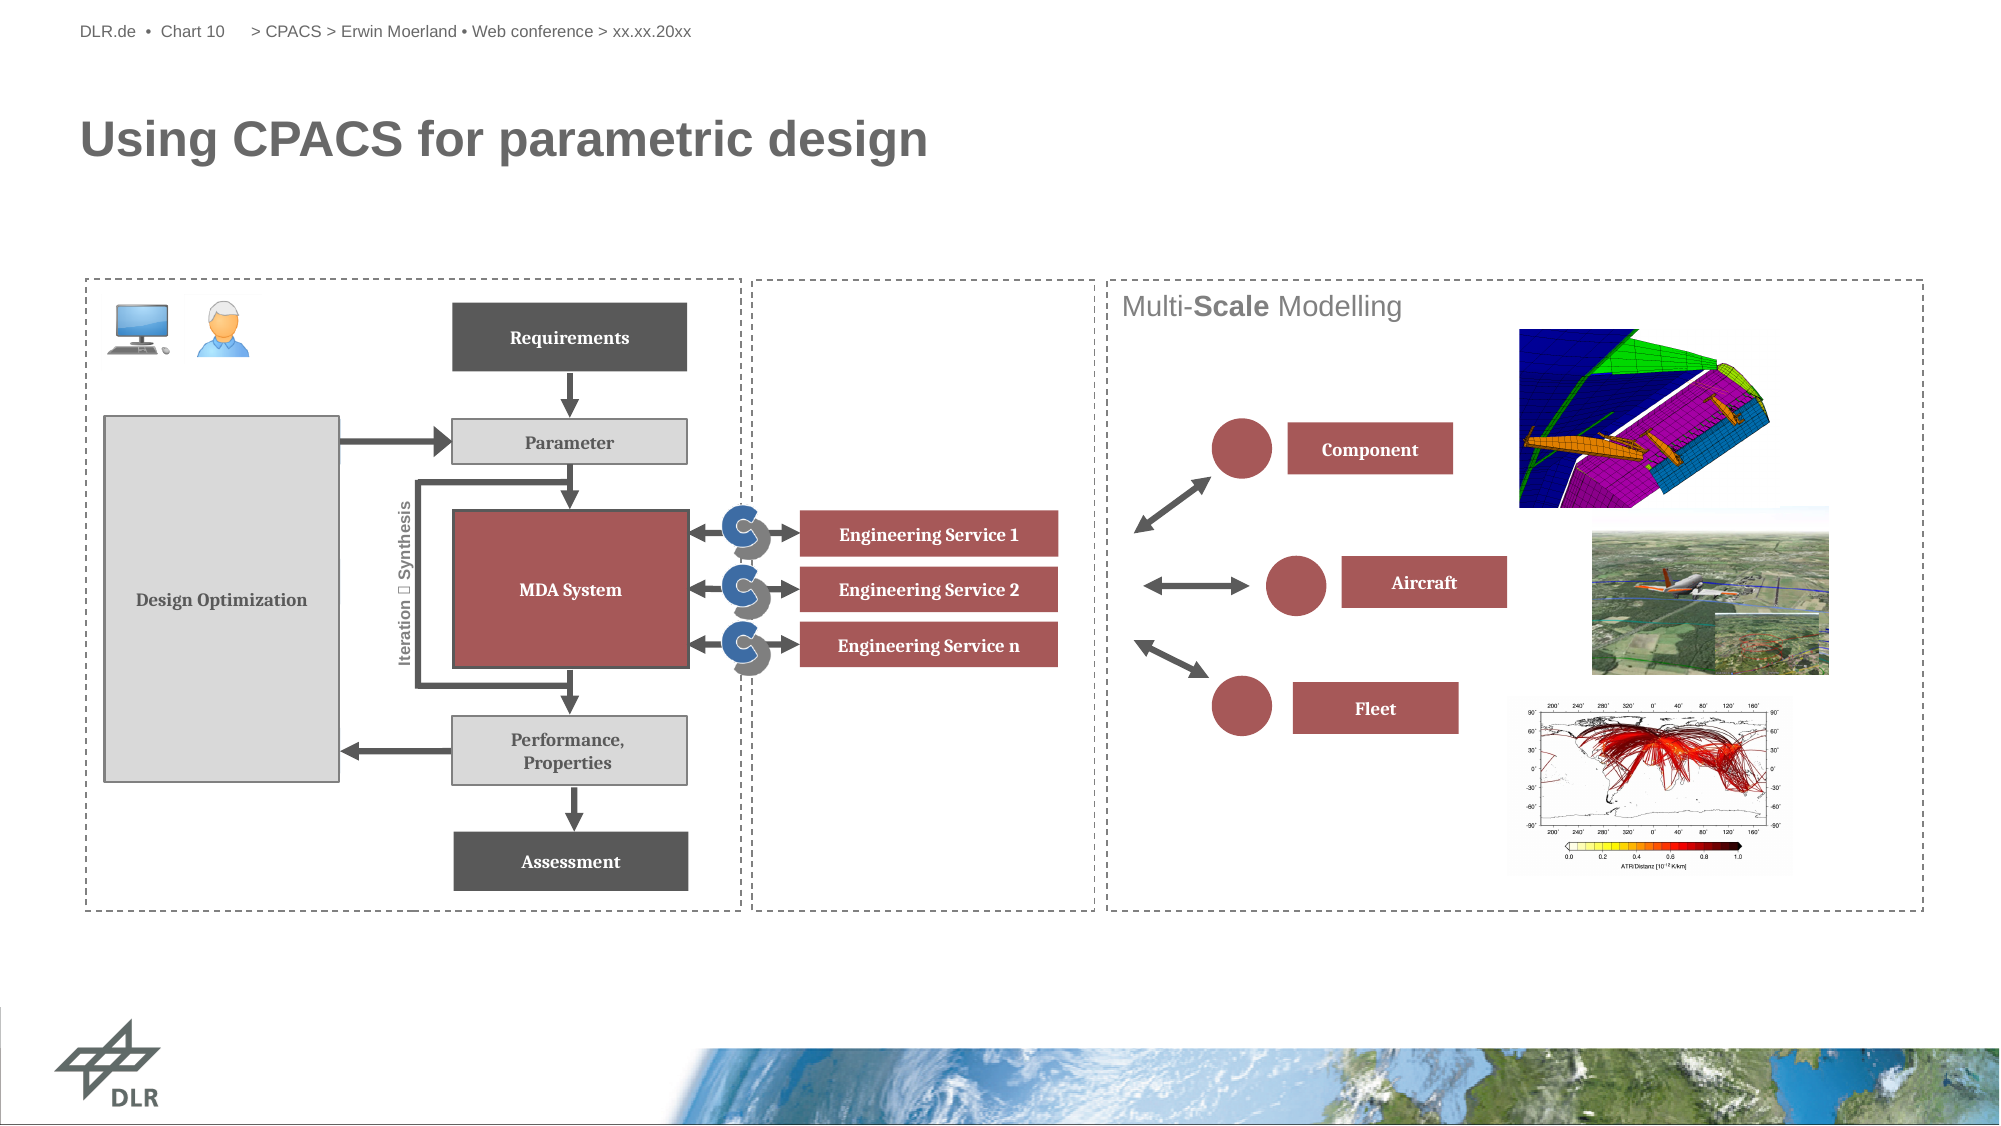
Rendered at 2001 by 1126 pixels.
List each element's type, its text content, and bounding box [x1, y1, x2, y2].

picture [0, 1007, 2000, 1125]
picture [684, 470, 807, 711]
picture [1506, 696, 1793, 876]
title Using CPACS for parametric design [79, 106, 1921, 228]
picture [1519, 329, 1829, 675]
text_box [85, 278, 1924, 912]
footer > CPACS > Erwin Moerland • Web conference > xx.xx.20xx [251, 20, 1921, 45]
slide_number DLR.de • Chart 10 [79, 20, 251, 45]
